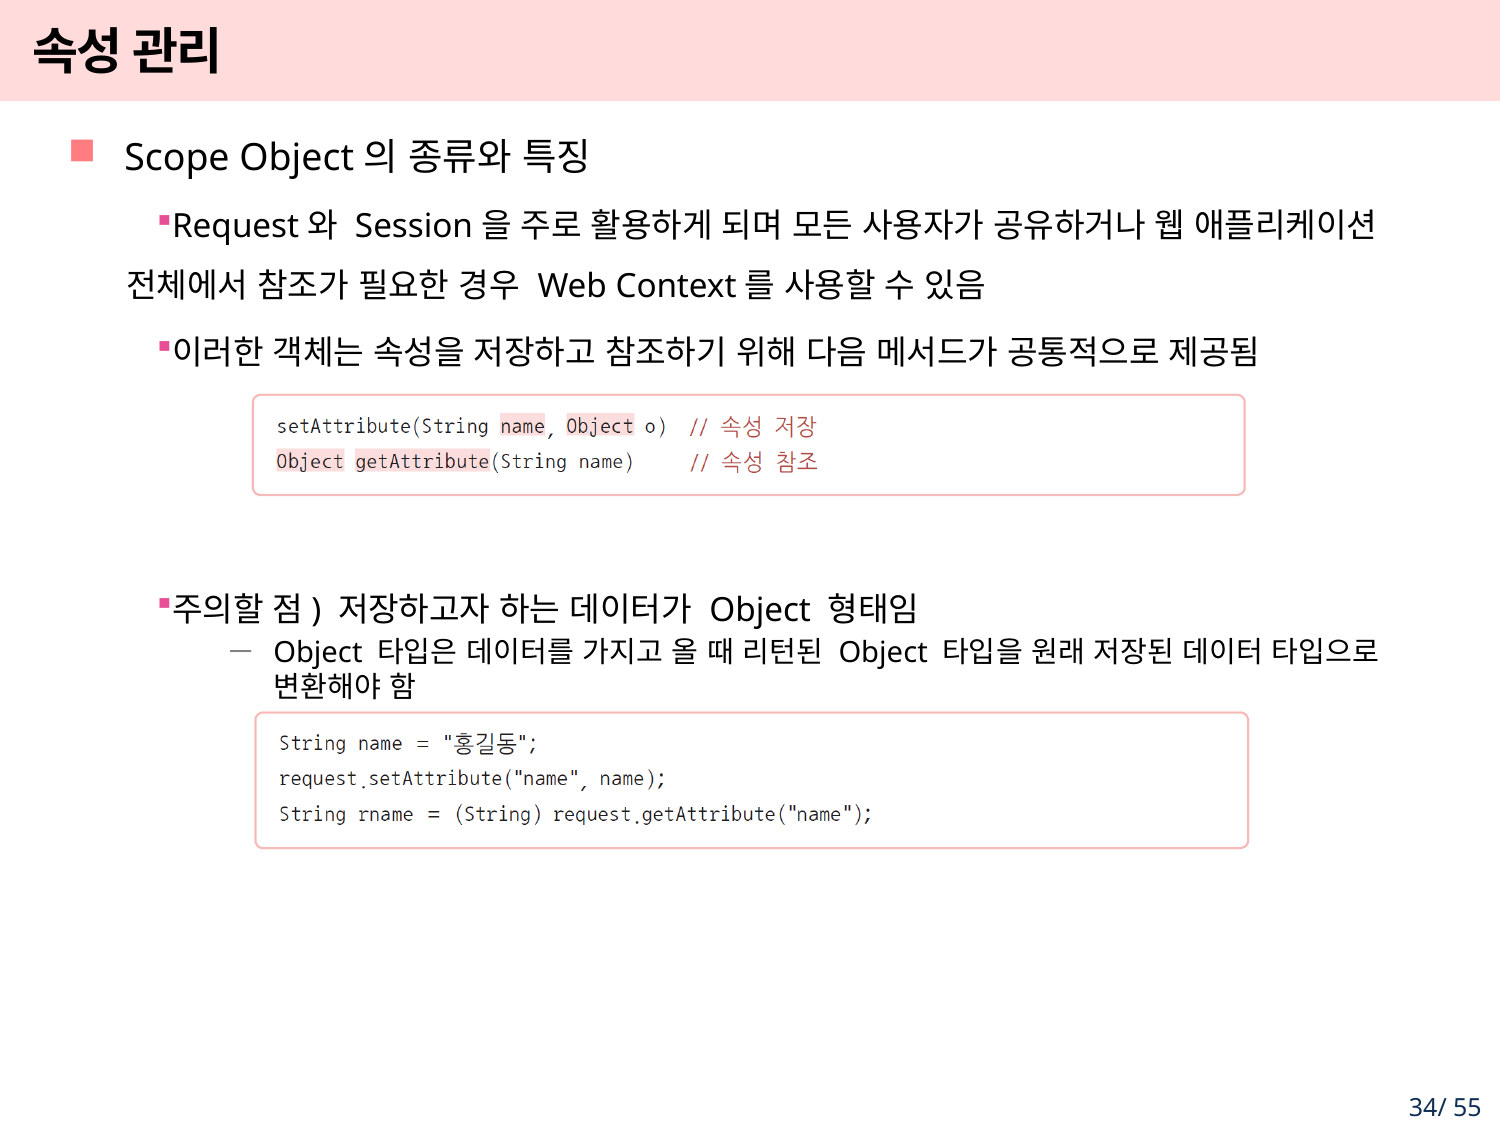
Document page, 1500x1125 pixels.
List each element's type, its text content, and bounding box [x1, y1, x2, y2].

picture [247, 703, 1253, 855]
picture [249, 390, 1251, 500]
list Scope Object의 종류와 특징 Request와 Session을 주로 활용하게 되며 모든 사용자가 공유하거나 웹 애플리케이션 전체에서 참조가 필요한 경우 Web Context를 사용할 수 있음 이러한 객체는 속성을 저장하고 참조하기 위해 다음 메서드가 공통적으로 제공됨 주의할 점) 저장하고자 하는 데이터가 Object 형태임 Object 타입은 데이터를 가지고 올 때 리턴된 Object 타입을 원래 저장된 데이터 타입으로 변환해야 함 [53, 125, 1425, 1005]
title 속성 관리 [17, 10, 1295, 89]
